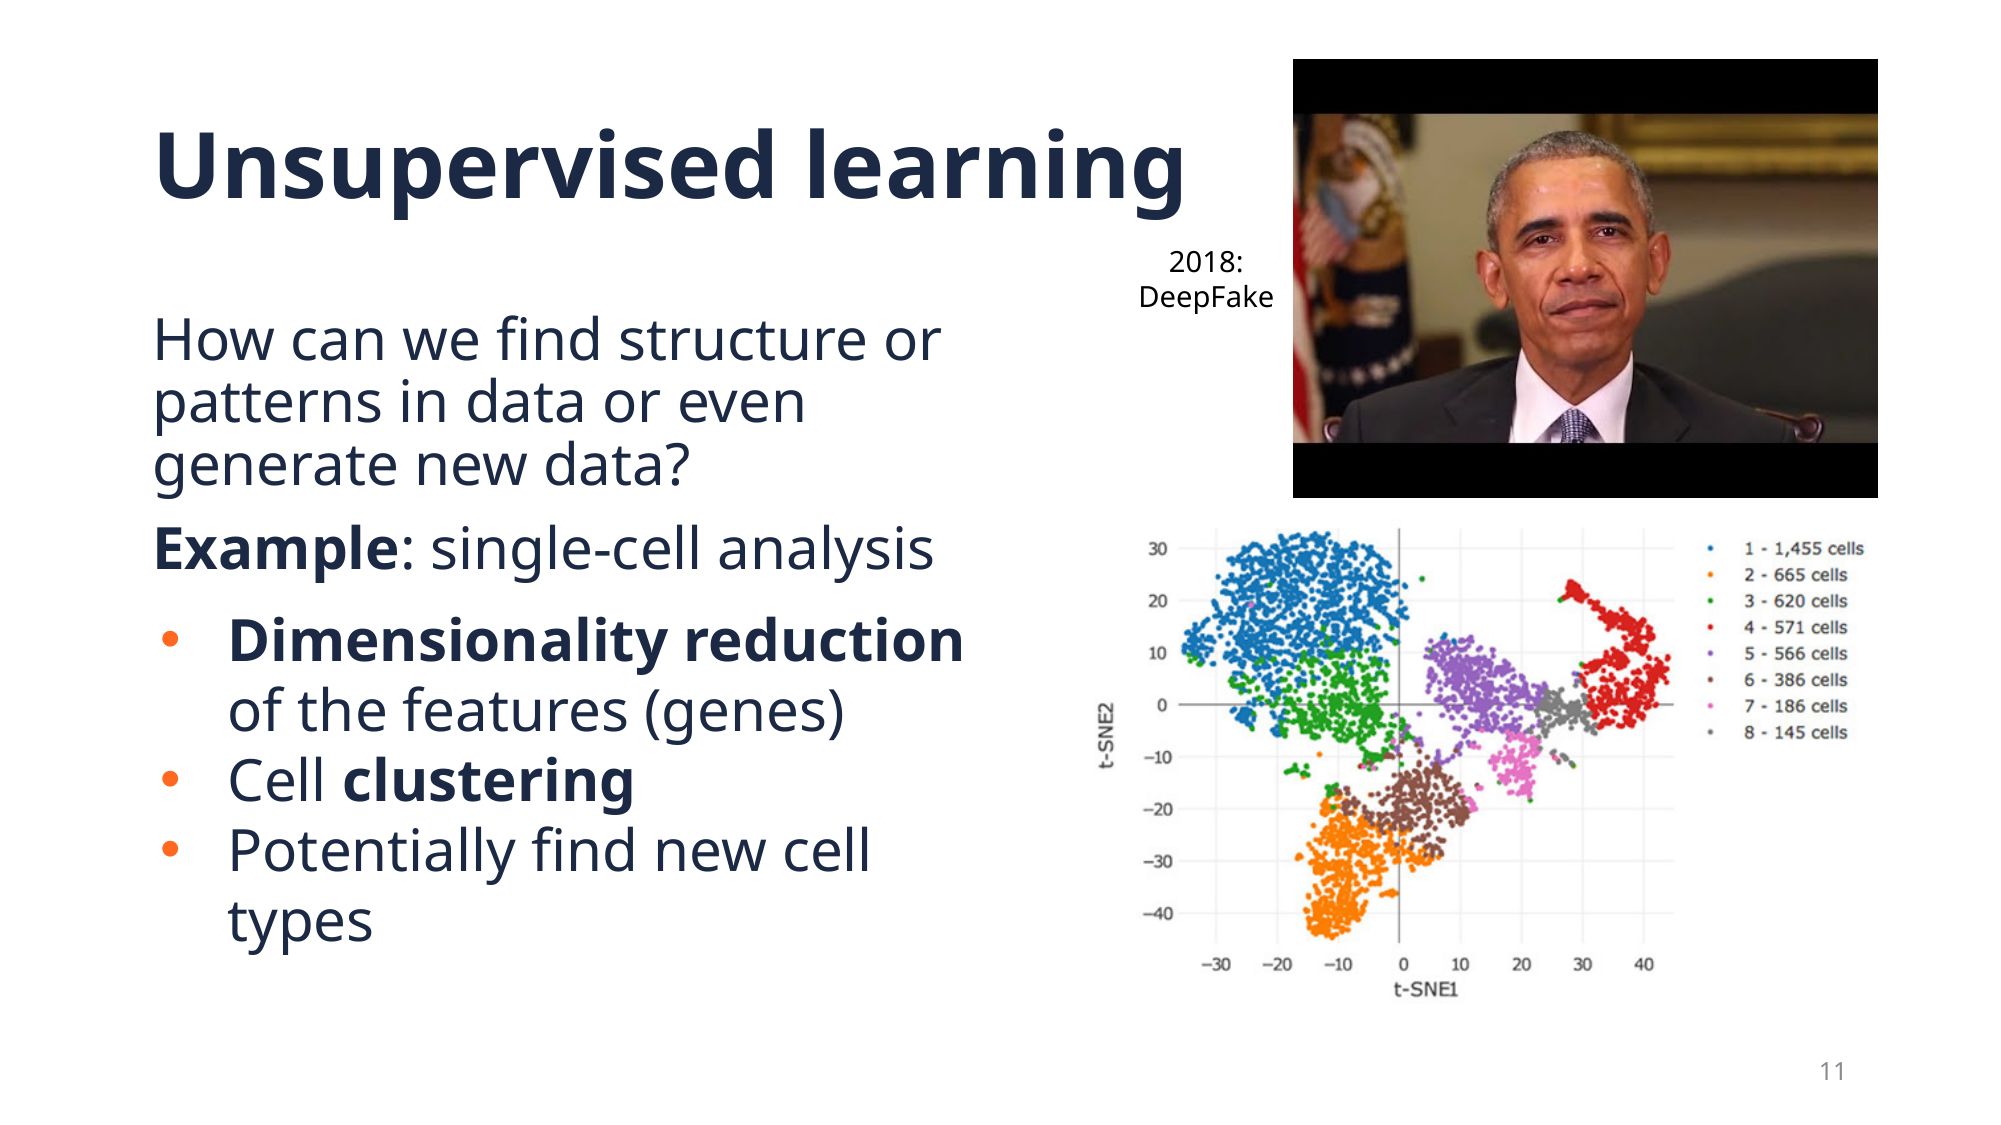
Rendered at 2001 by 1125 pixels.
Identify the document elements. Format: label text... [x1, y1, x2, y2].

slide_number ‹#› [1412, 1042, 1863, 1103]
text_box 2018: DeepFake [1118, 219, 1288, 339]
list How can we find structure or patterns in data or even generate new data? Example: single-cell analysis Dimensionality reduction of the features (genes) Cell clustering Potentially find new cell types [137, 302, 1000, 1004]
title Unsupervised learning [137, 59, 1292, 278]
picture [1084, 59, 1878, 1004]
